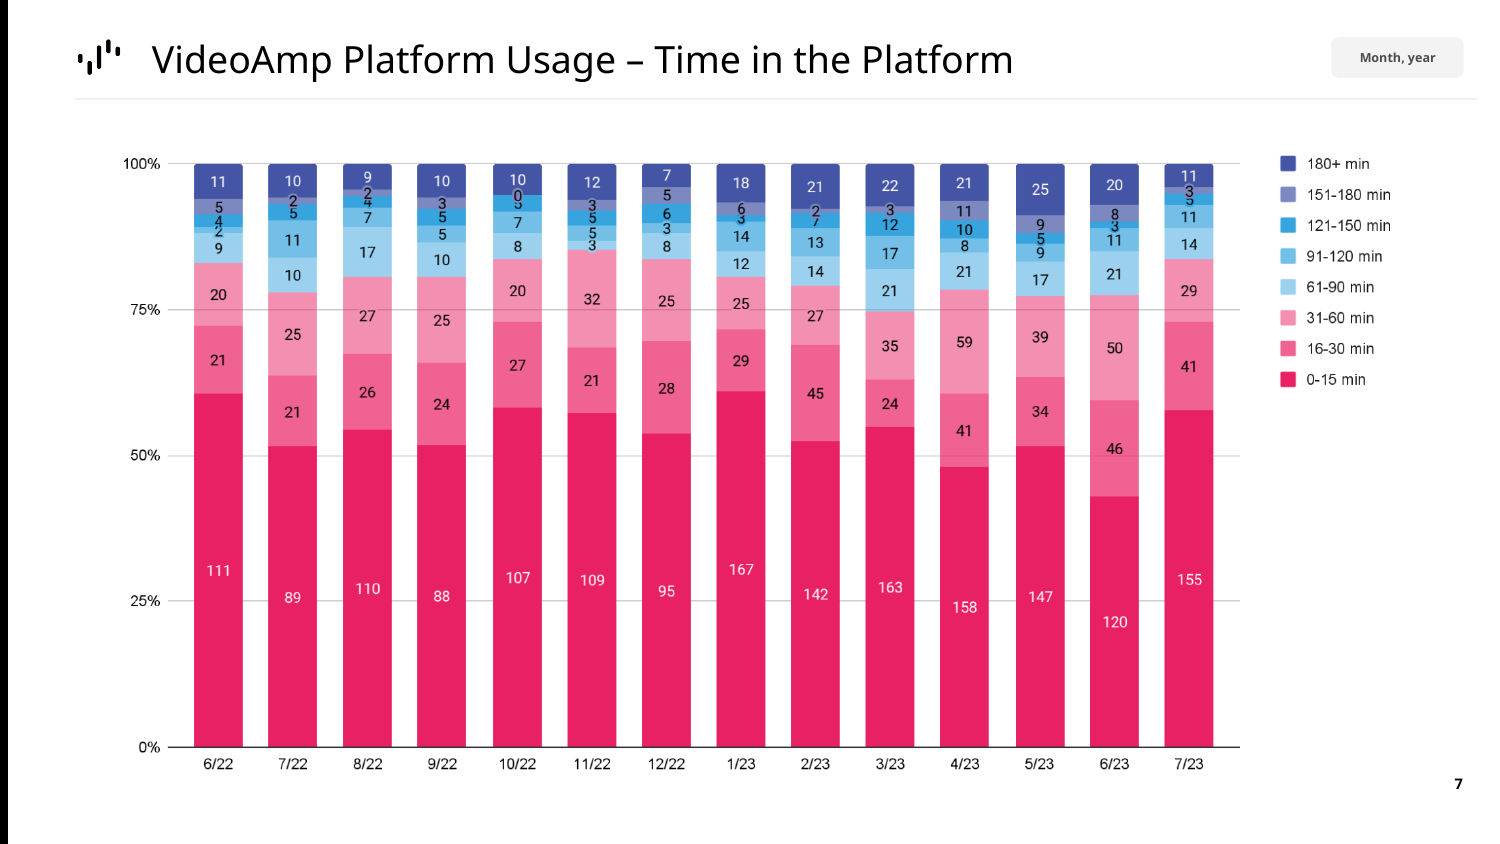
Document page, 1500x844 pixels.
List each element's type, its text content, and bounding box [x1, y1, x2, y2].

text_box VideoAmp Platform Usage – Time in the Platform [136, 18, 1229, 97]
picture [87, 119, 1426, 808]
picture [54, 15, 144, 99]
text_box Month, year [1331, 37, 1464, 78]
slide_number ‹#› [1430, 760, 1463, 796]
